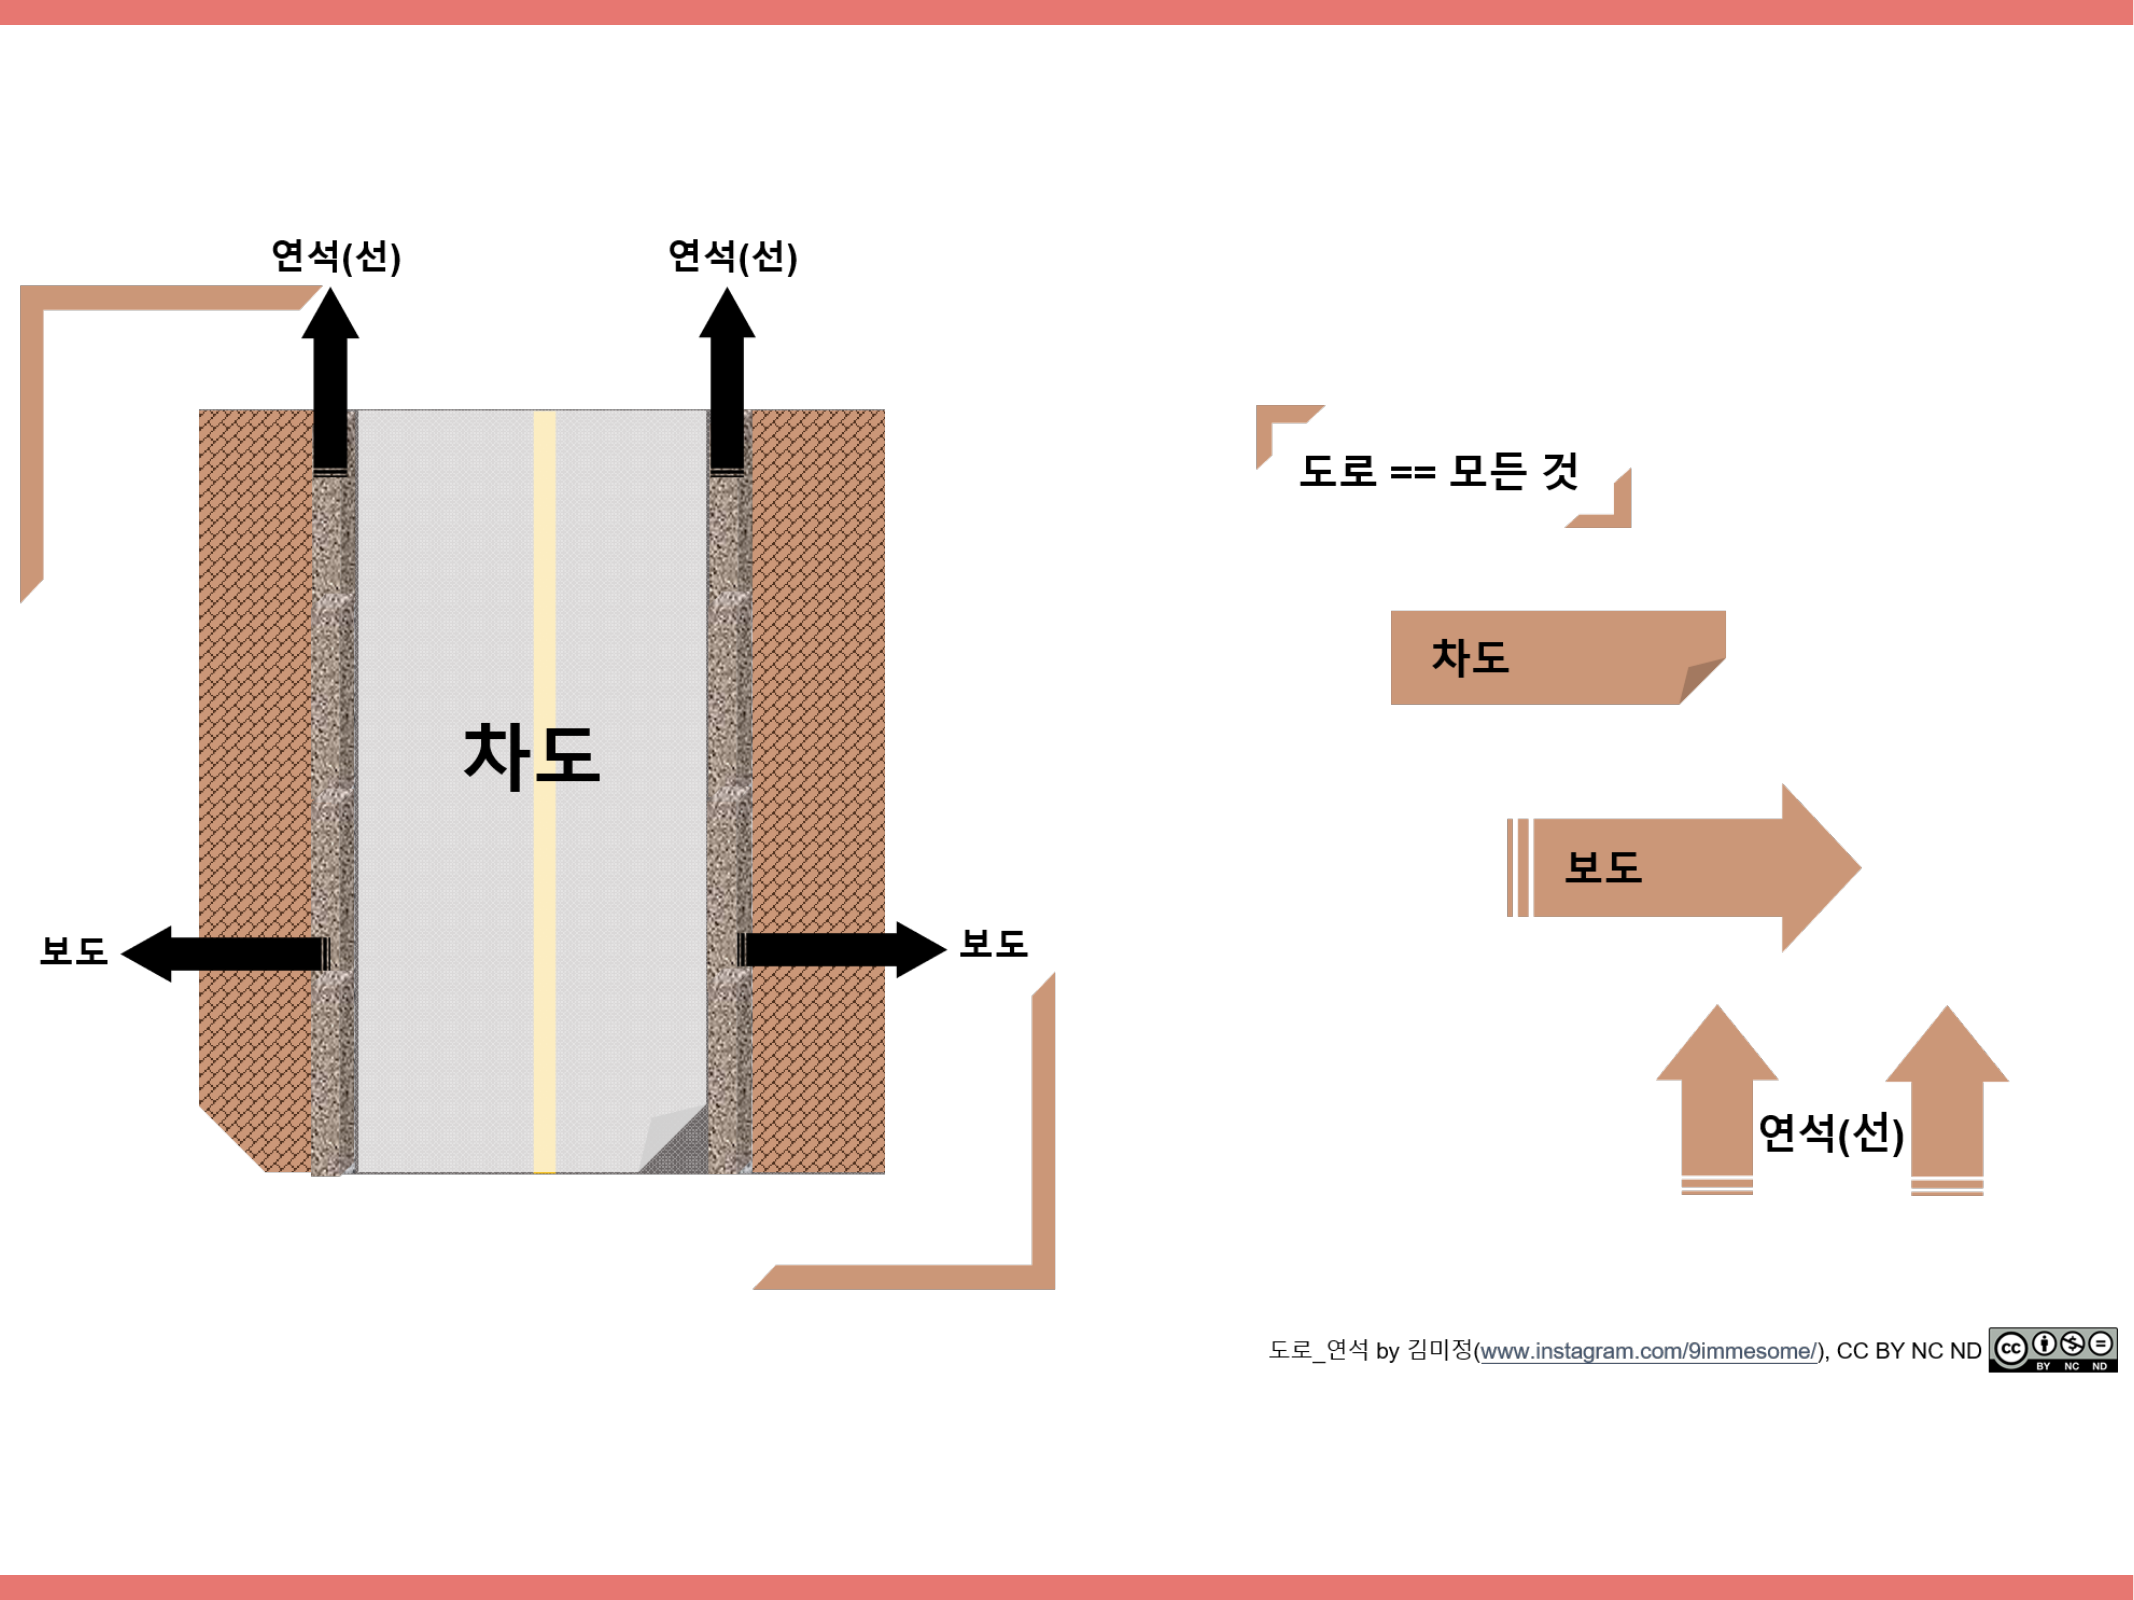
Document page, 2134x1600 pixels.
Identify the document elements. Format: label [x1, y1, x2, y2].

picture [15, 222, 2118, 1378]
text_box [0, 0, 2134, 25]
text_box [0, 1575, 2134, 1600]
